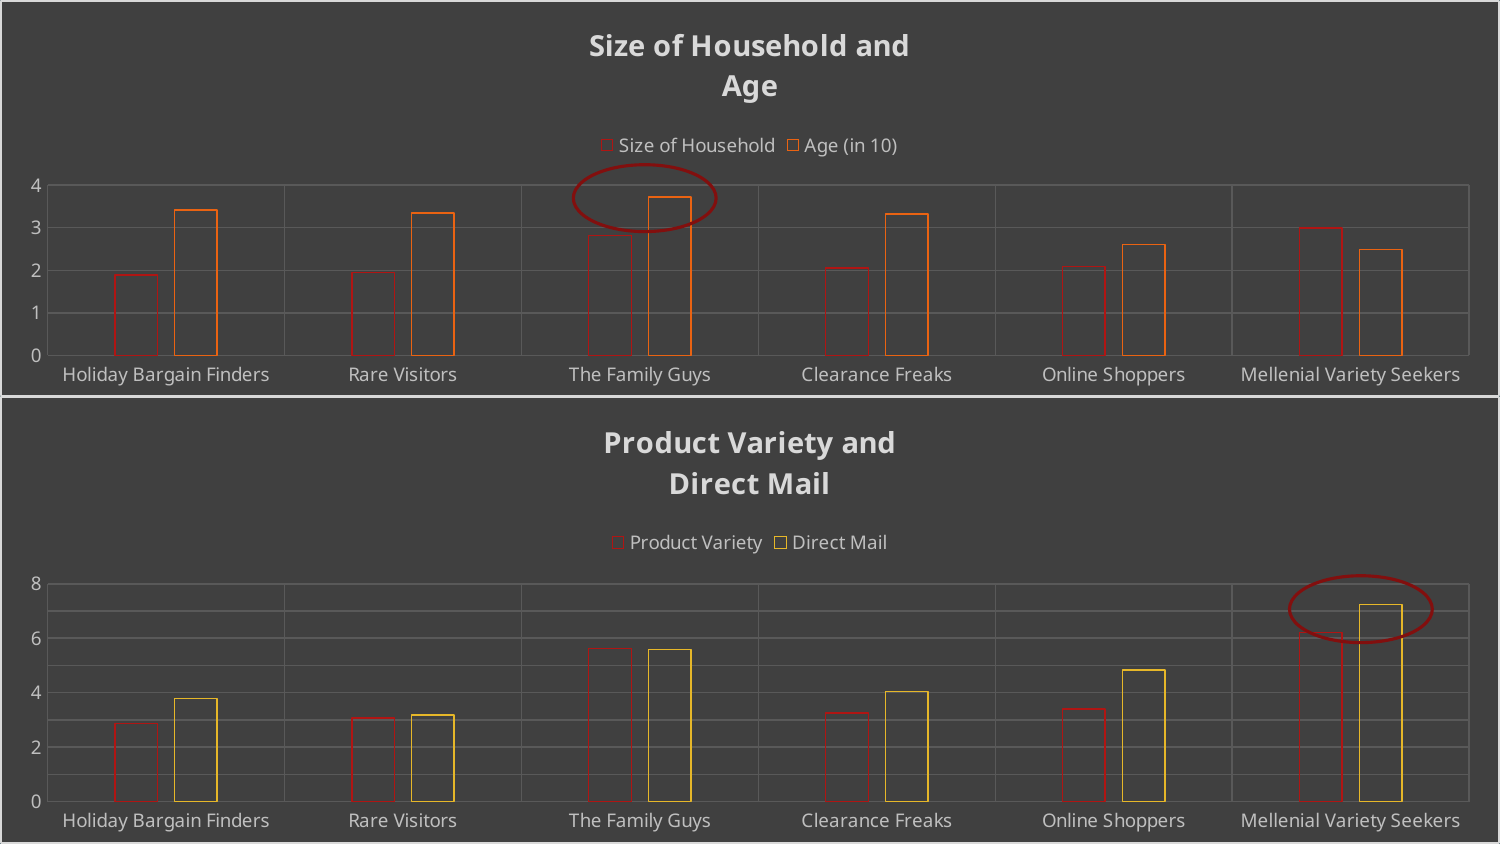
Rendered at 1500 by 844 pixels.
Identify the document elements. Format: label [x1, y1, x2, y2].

chart [0, 0, 1500, 844]
